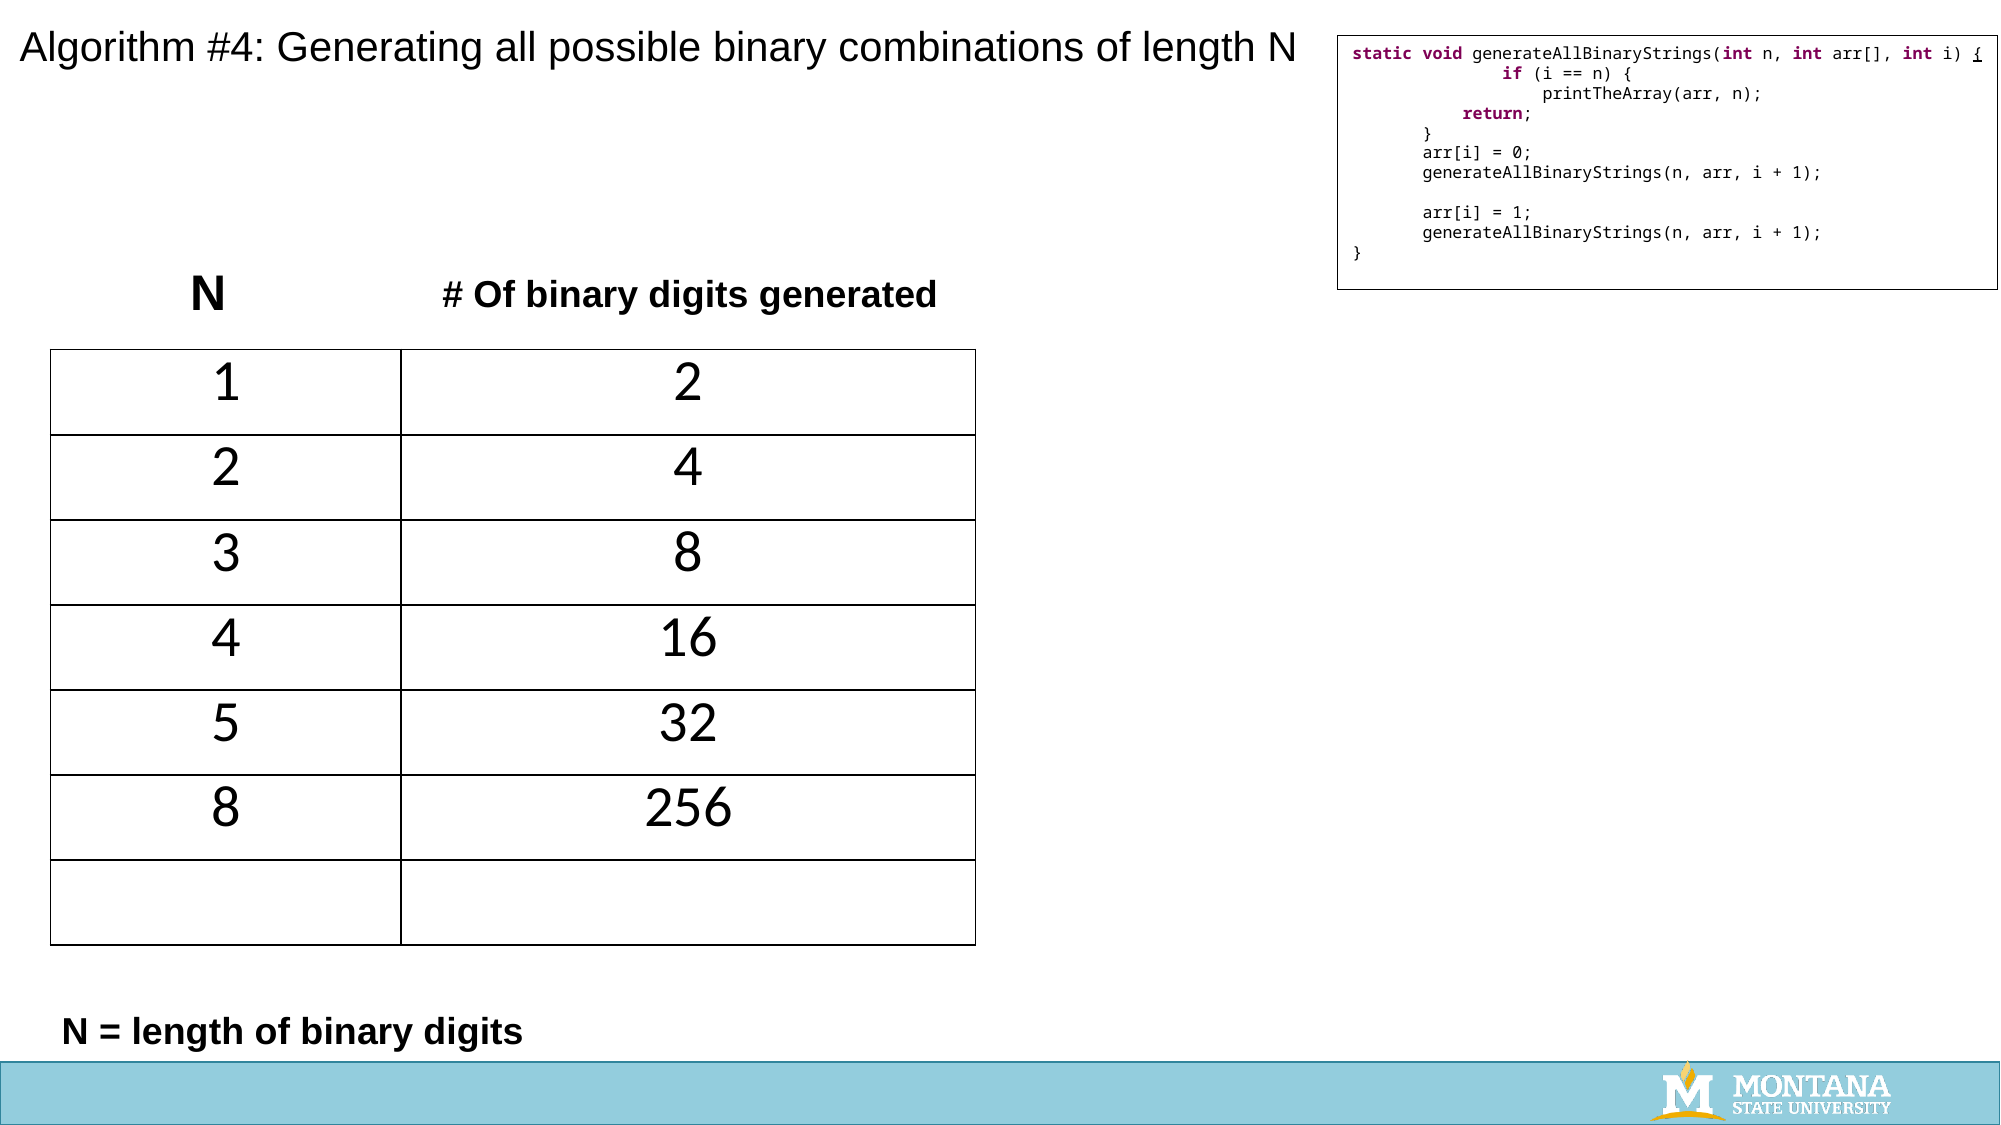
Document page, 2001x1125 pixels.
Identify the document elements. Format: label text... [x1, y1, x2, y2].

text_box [0, 1060, 1647, 1125]
table_cell 4 [51, 606, 400, 689]
table_cell 3 [51, 521, 400, 604]
table_cell 16 [402, 606, 975, 689]
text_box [1892, 1060, 2000, 1125]
text_box # Of binary digits generated [427, 262, 954, 323]
text_box N [175, 253, 242, 328]
table_cell 2 [51, 436, 400, 519]
table_header 1 [51, 350, 400, 434]
table_cell 4 [402, 436, 975, 519]
text_box N = length of binary digits [46, 999, 540, 1060]
table_cell 256 [402, 776, 975, 859]
table_cell 8 [51, 776, 400, 859]
text_box Algorithm #4: Generating all possible binary combinations of length N [4, 12, 1314, 78]
picture [1649, 1060, 1892, 1122]
table_cell 5 [51, 691, 400, 774]
table_cell [51, 861, 400, 944]
table_cell 8 [402, 521, 975, 604]
table_cell 32 [402, 691, 975, 774]
table_cell [402, 861, 975, 944]
text_box static void generateAllBinaryStrings(int n, int arr[], int i) { if (i == n) { printTheArray(arr, n); return; } arr[i] = 0; generateAllBinaryStrings(n, arr, i + 1); arr[i] = 1; generateAllBinaryStrings(n, arr, i + 1); } [1337, 35, 1998, 290]
table_header 2 [402, 350, 975, 434]
